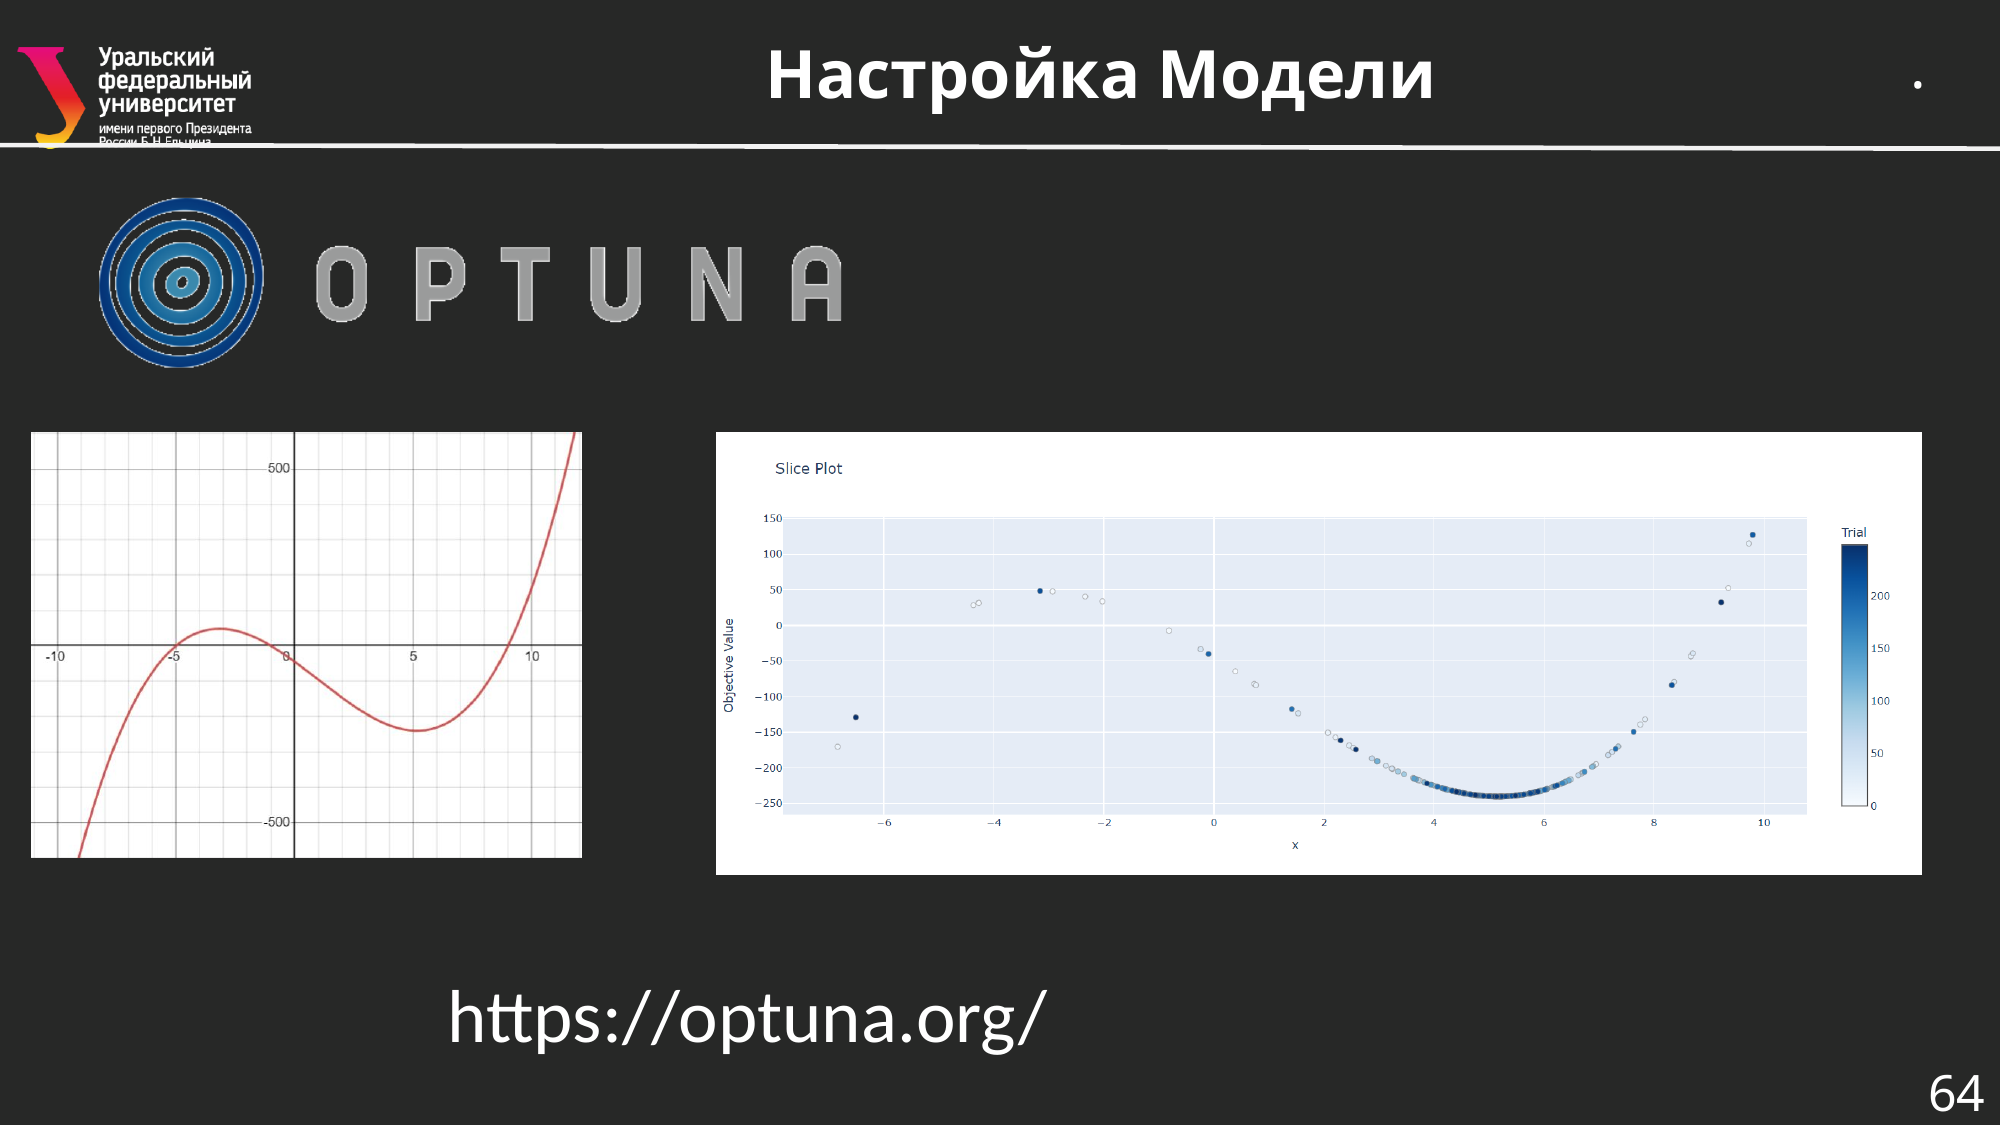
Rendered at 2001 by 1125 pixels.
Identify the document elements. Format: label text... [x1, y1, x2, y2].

slide_number 64 [1842, 1062, 2000, 1125]
picture [31, 432, 583, 858]
picture [0, 0, 291, 144]
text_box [0, 144, 2000, 149]
picture [0, 149, 905, 384]
picture [716, 432, 1922, 875]
text_box https://optuna.org/ [432, 960, 1452, 1065]
footer Настройка Модели [508, 28, 1694, 115]
text_box . [1895, 22, 1948, 108]
